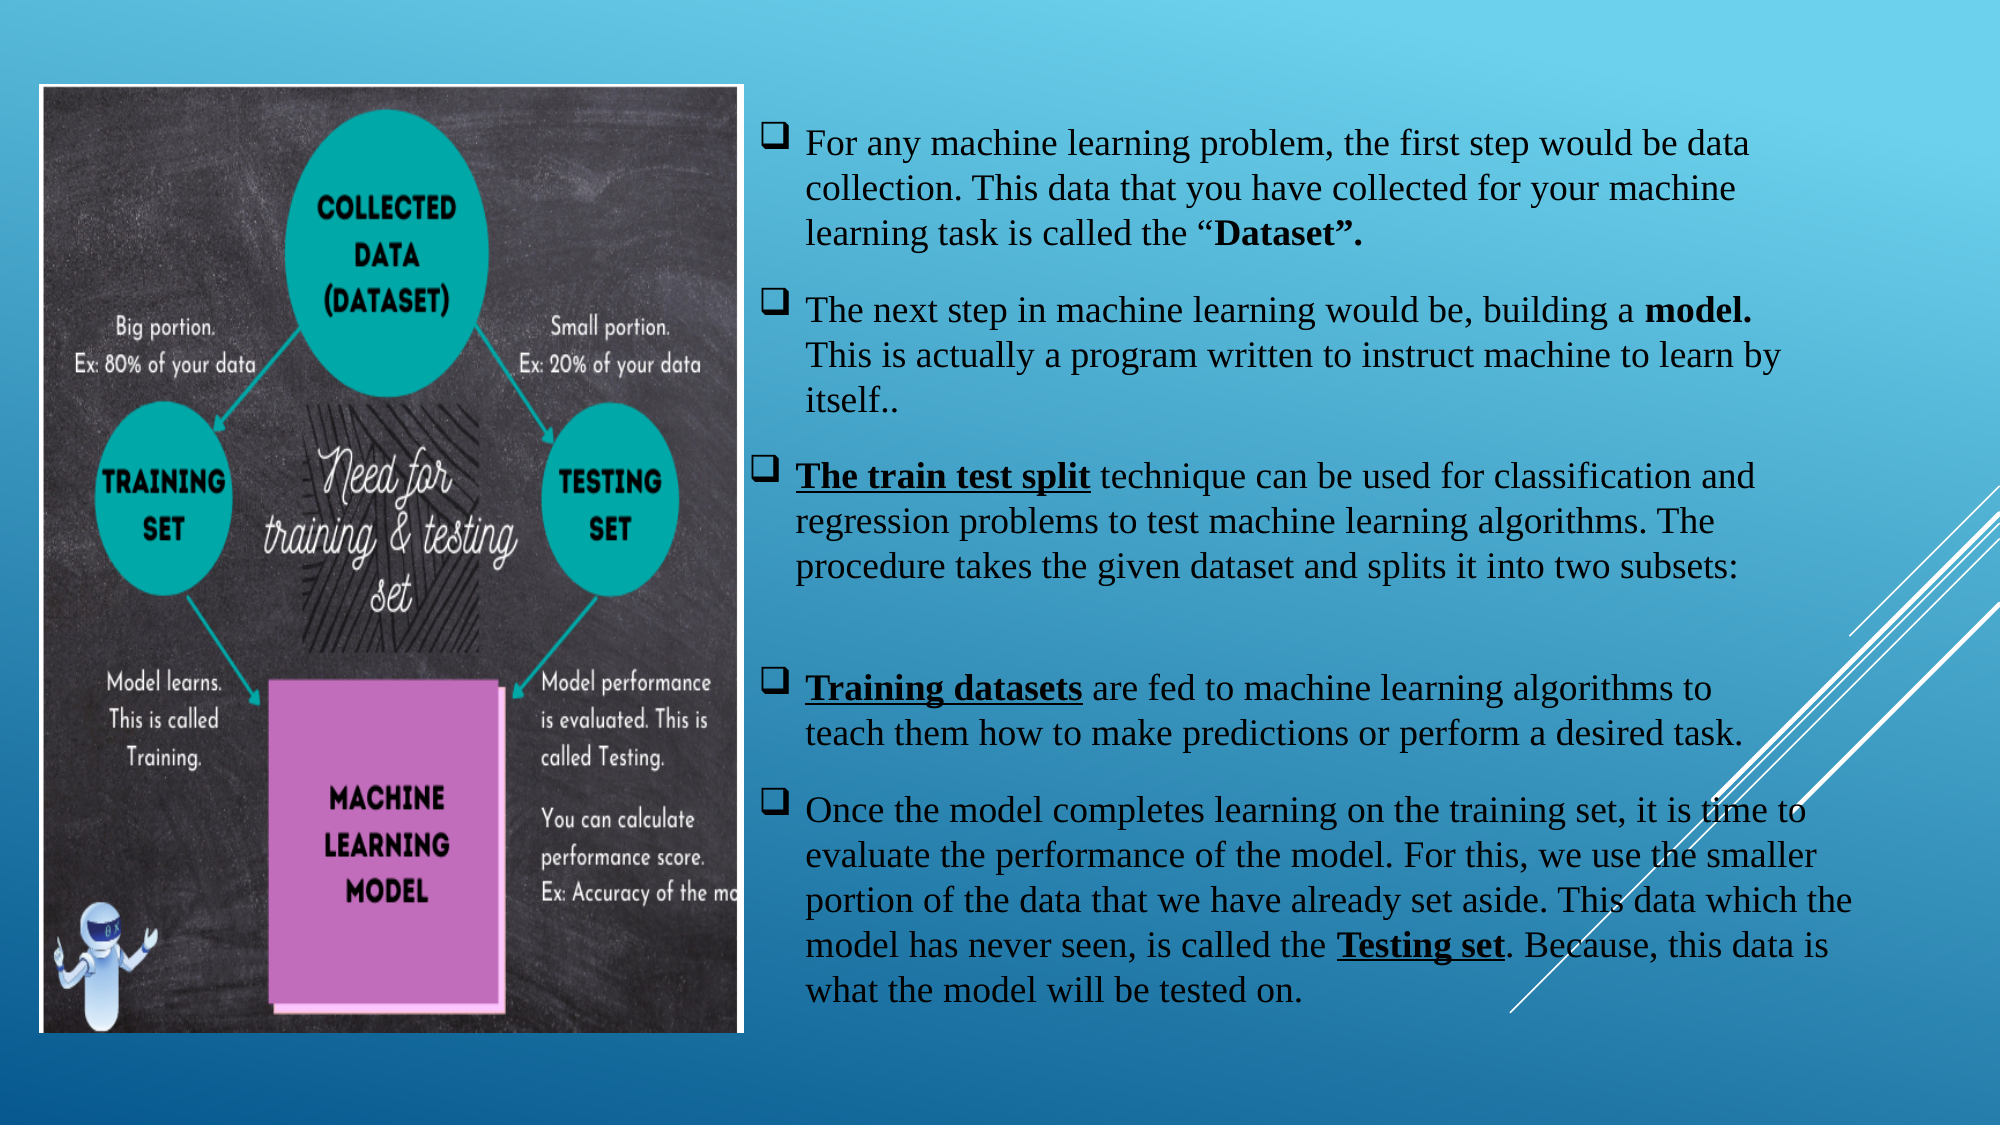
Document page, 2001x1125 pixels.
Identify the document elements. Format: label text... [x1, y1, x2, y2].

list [39, 84, 745, 1034]
text_box The train test split technique can be used for classification and regression problems to test machine learning algorithms. The procedure takes the given dataset and splits it into two subsets: [745, 443, 1883, 594]
text_box Once the model completes learning on the training set, it is time to evaluate the performance of the model. For this, we use the smaller portion of the data that we have already set aside. This data which the model has never seen, is called the Testing set. Because, this data is what the model will be tested on. [745, 777, 1903, 1017]
text_box For any machine learning problem, the first step would be data collection. This data that you have collected for your machine learning task is called the “Dataset”. [745, 110, 1839, 261]
text_box The next step in machine learning would be, building a model. This is actually a program written to instruct machine to learn by itself.. [745, 277, 1822, 427]
text_box Training datasets are fed to machine learning algorithms to teach them how to make predictions or perform a desired task. [745, 655, 1761, 761]
